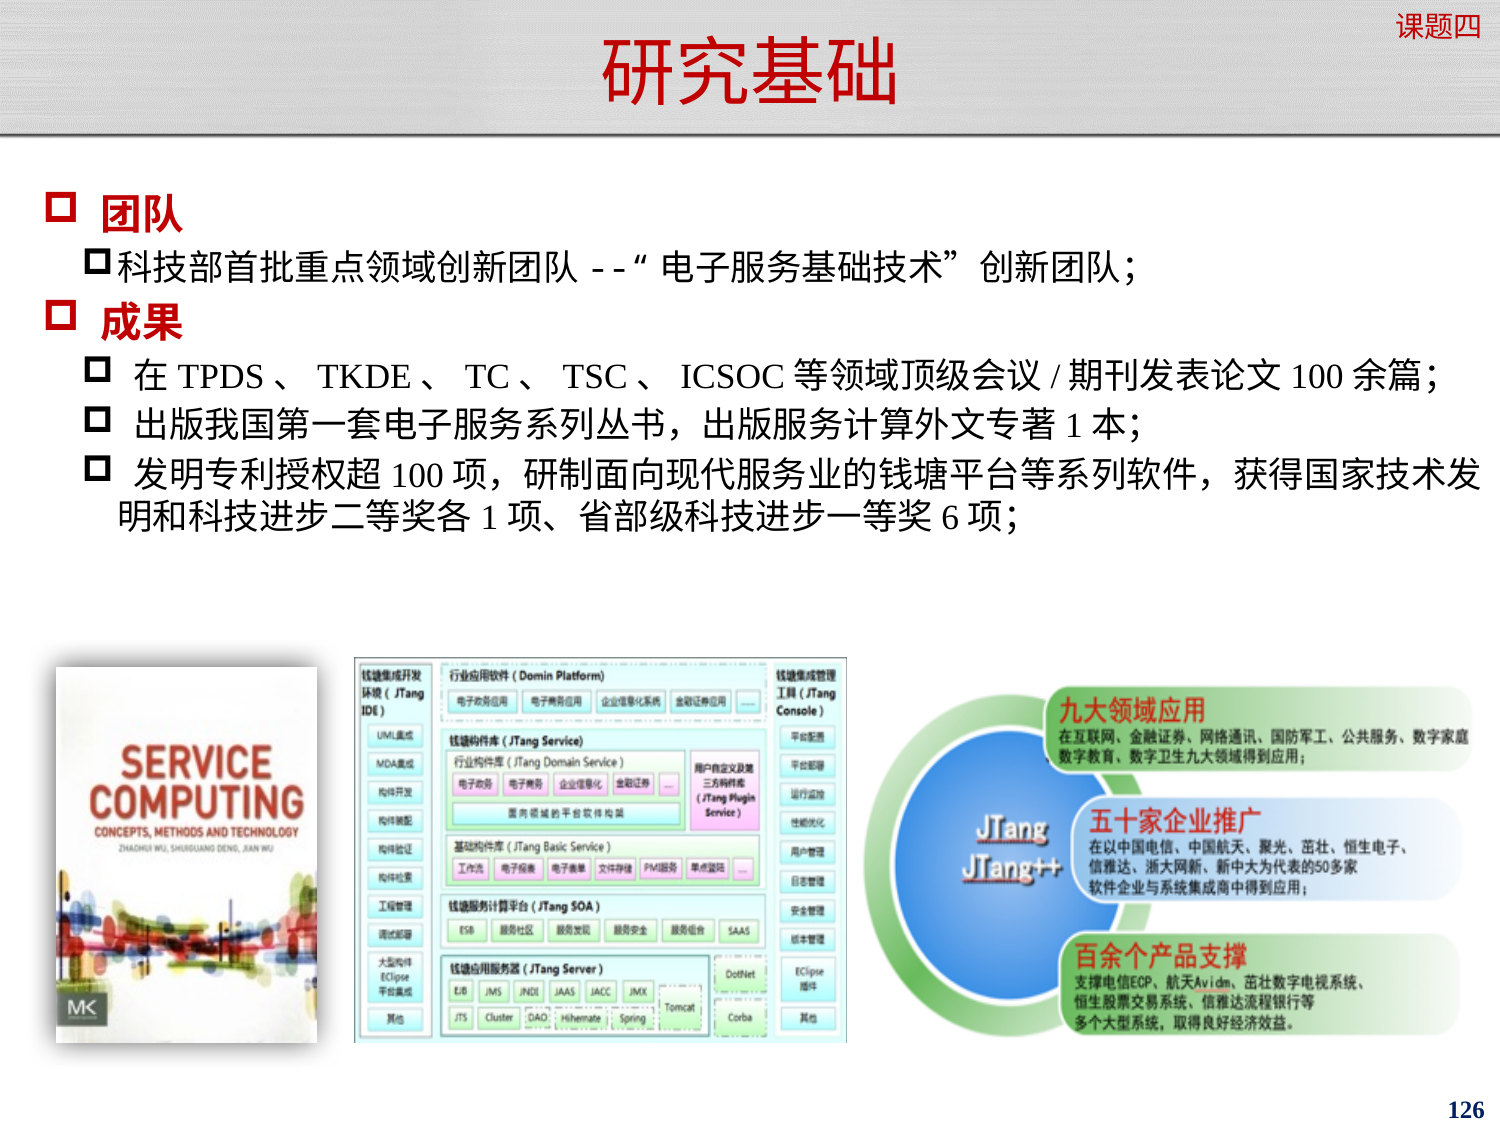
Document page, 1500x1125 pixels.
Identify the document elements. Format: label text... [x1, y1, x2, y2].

slide_number 126 [1162, 1092, 1500, 1125]
text_box 团队 科技部首批重点领域创新团队--“电子服务基础技术”创新团队； 成果 在TPDS、TKDE、TC、TSC、ICSOC等领域顶级会议/期刊发表论文100余篇； 出版我国第一套电子服务系列丛书，出版服务计算外文专著1本； 发明专利授权超100项，研制面向现代服务业的钱塘平台等系列软件，获得国家技术发明和科技进步二等奖各1项、省部级科技进步一等奖6项； [27, 180, 1500, 545]
text_box 课题四 [1378, 0, 1500, 51]
title 研究基础 [0, 0, 1500, 135]
picture [0, 135, 1500, 1045]
